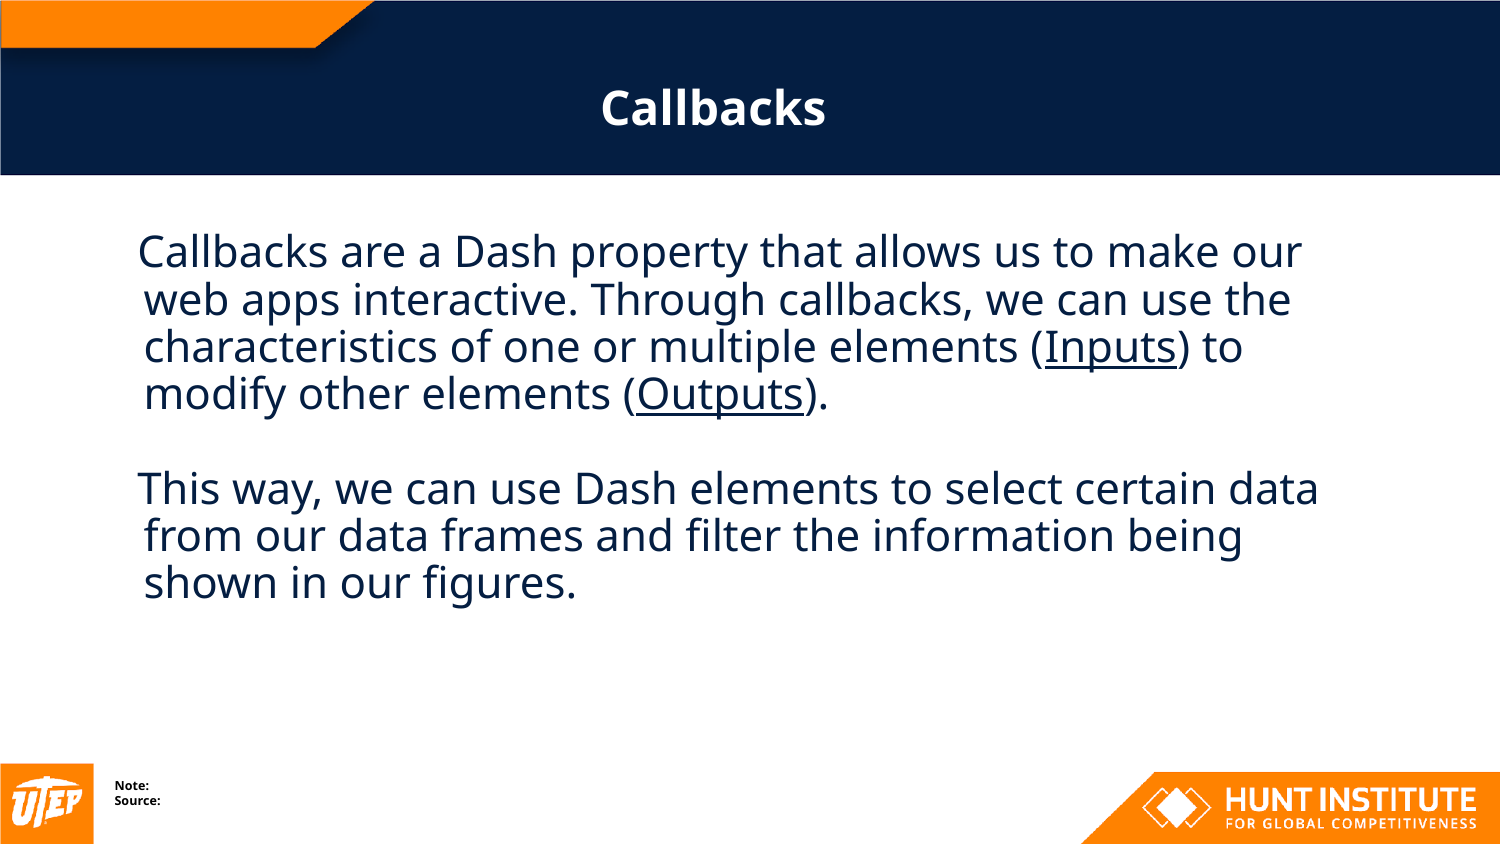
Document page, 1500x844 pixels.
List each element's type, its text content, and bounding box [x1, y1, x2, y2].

list Callbacks are a Dash property that allows us to make our web apps interactive. Through callbacks, we can use the characteristics of one or multiple elements (Inputs) to modify other elements (Outputs). This way, we can use Dash elements to select certain data from our data frames and filter the information being shown in our figures. [103, 224, 1397, 760]
picture [0, 0, 1500, 844]
title Callbacks [68, 28, 1432, 192]
text_box Note: Source: [103, 772, 1044, 844]
